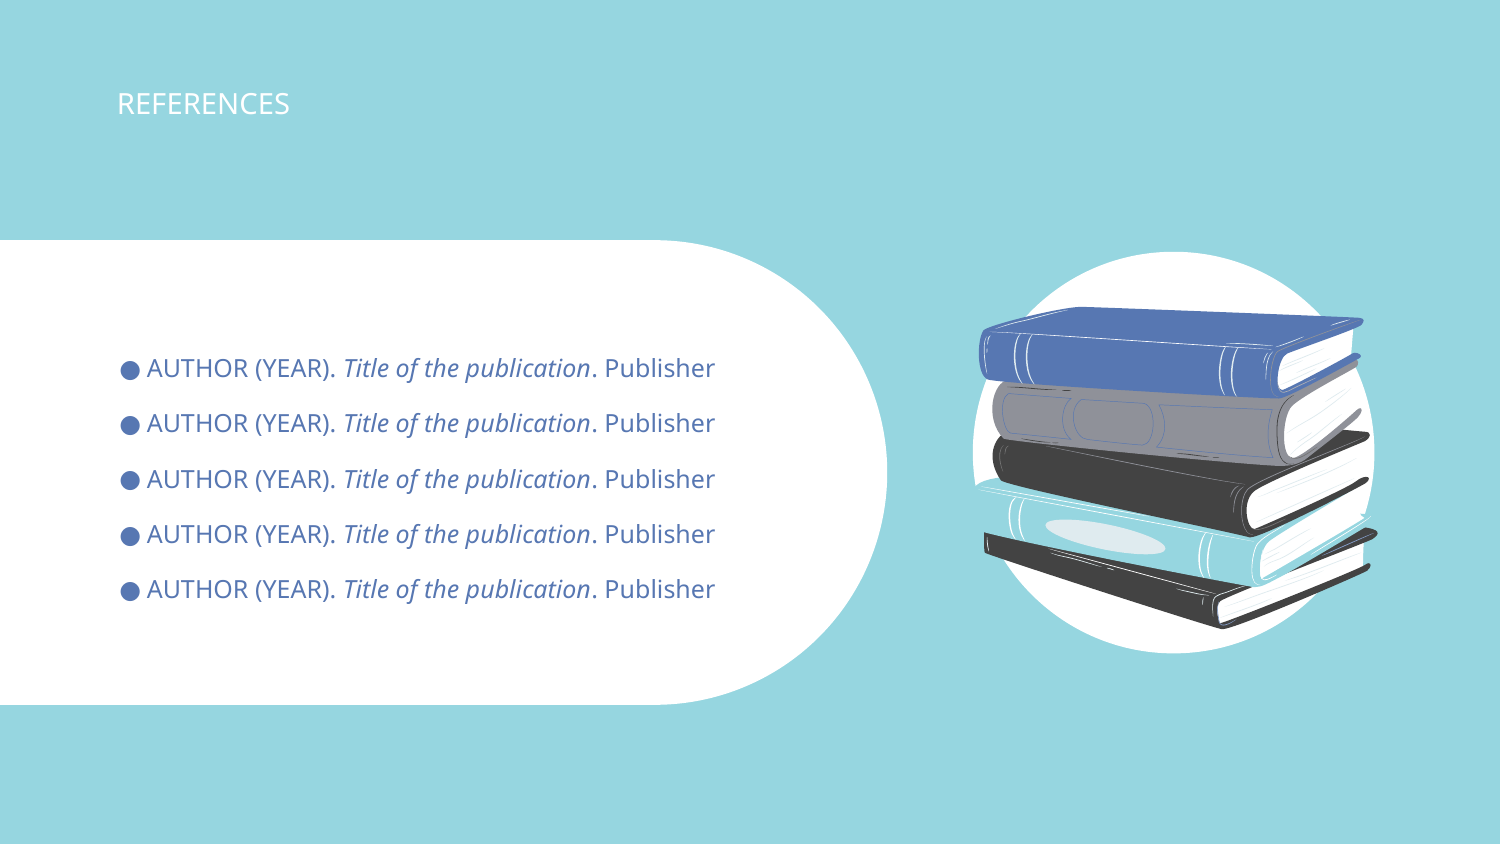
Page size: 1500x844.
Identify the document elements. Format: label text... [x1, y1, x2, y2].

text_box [970, 251, 1383, 654]
title REFERENCES [101, 70, 393, 215]
list AUTHOR (YEAR). Title of the publication. Publisher AUTHOR (YEAR). Title of the publication. Publisher AUTHOR (YEAR). Title of the publication. Publisher AUTHOR (YEAR). Title of the publication. Publisher AUTHOR (YEAR). Title of the publication. Publisher [101, 333, 861, 614]
